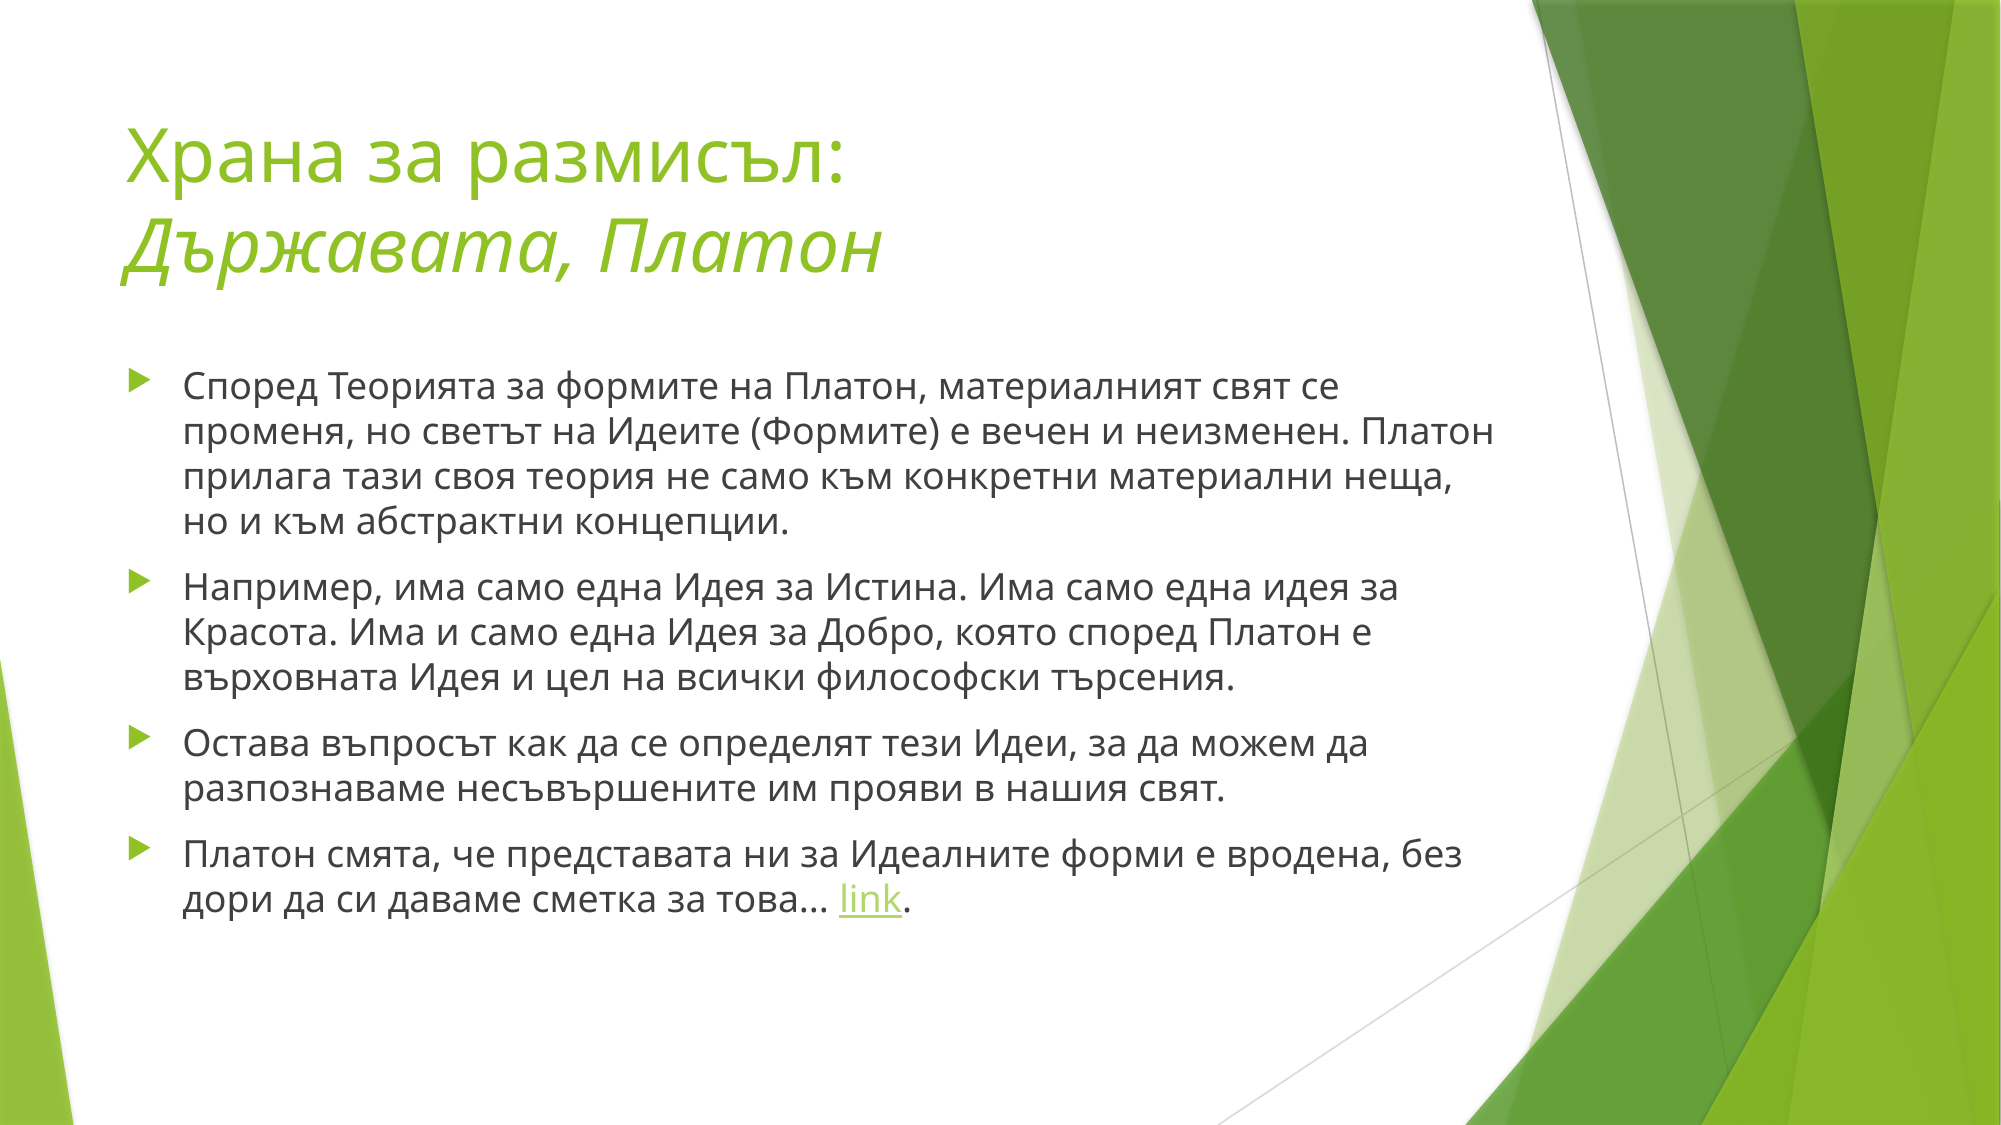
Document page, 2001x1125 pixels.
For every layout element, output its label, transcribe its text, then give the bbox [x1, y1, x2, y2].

list Според Теорията за формите на Платон, материалният свят се променя, но светът на Идеите (Формите) е вечен и неизменен. Платон прилага тази своя теория не само към конкретни материални неща, но и към абстрактни концепции. Например, има само една Идея за Истина. Има само една идея за Красота. Има и само една Идея за Добро, която според Платон е върховната Идея и цел на всички философски търсения. Остава въпросът как да се определят тези Идеи, за да можем да разпознаваме несъвършените им прояви в нашия свят. Платон смята, че представата ни за Идеалните форми е вродена, без дори да си даваме сметка за това... link. [111, 354, 1522, 992]
title Храна за размисъл: Държавата, Платон [111, 99, 1522, 317]
